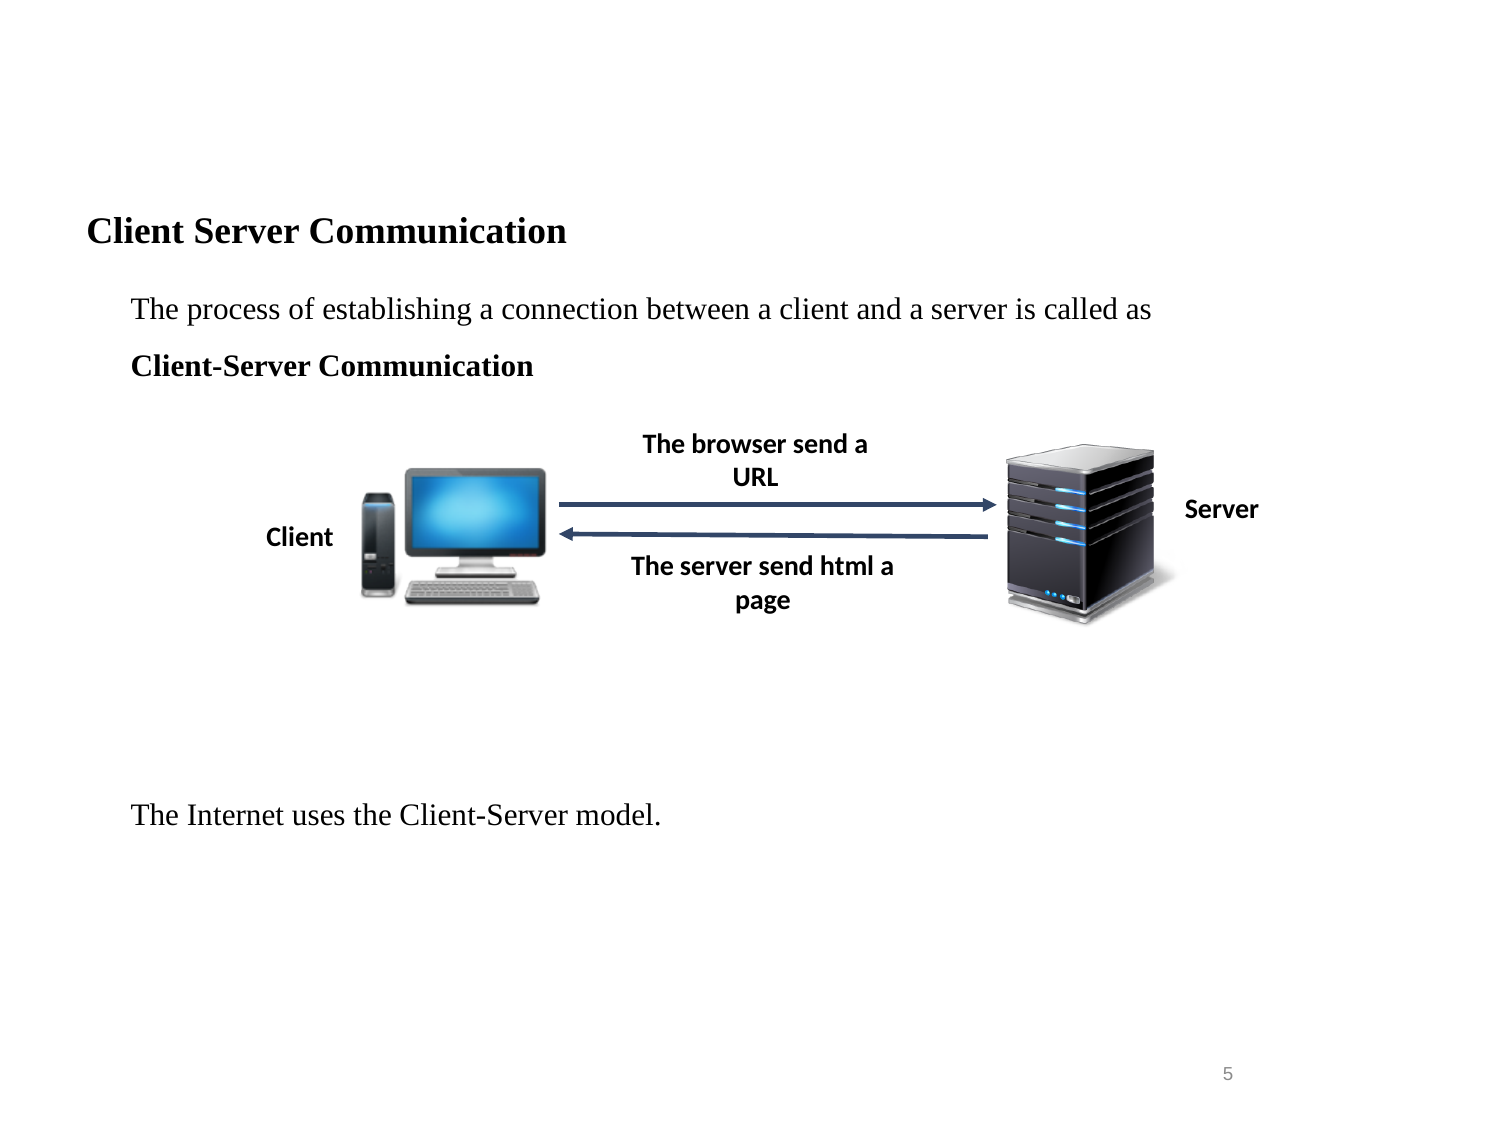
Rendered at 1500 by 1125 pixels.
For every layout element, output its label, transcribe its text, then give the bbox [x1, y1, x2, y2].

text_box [127, 417, 1394, 634]
text_box Client Server Communication The process of establishing a connection between a client and a server is called as Client-Server Communication The Internet uses the Client-Server model. [27, 198, 1484, 896]
slide_number 5 [1059, 1042, 1397, 1103]
